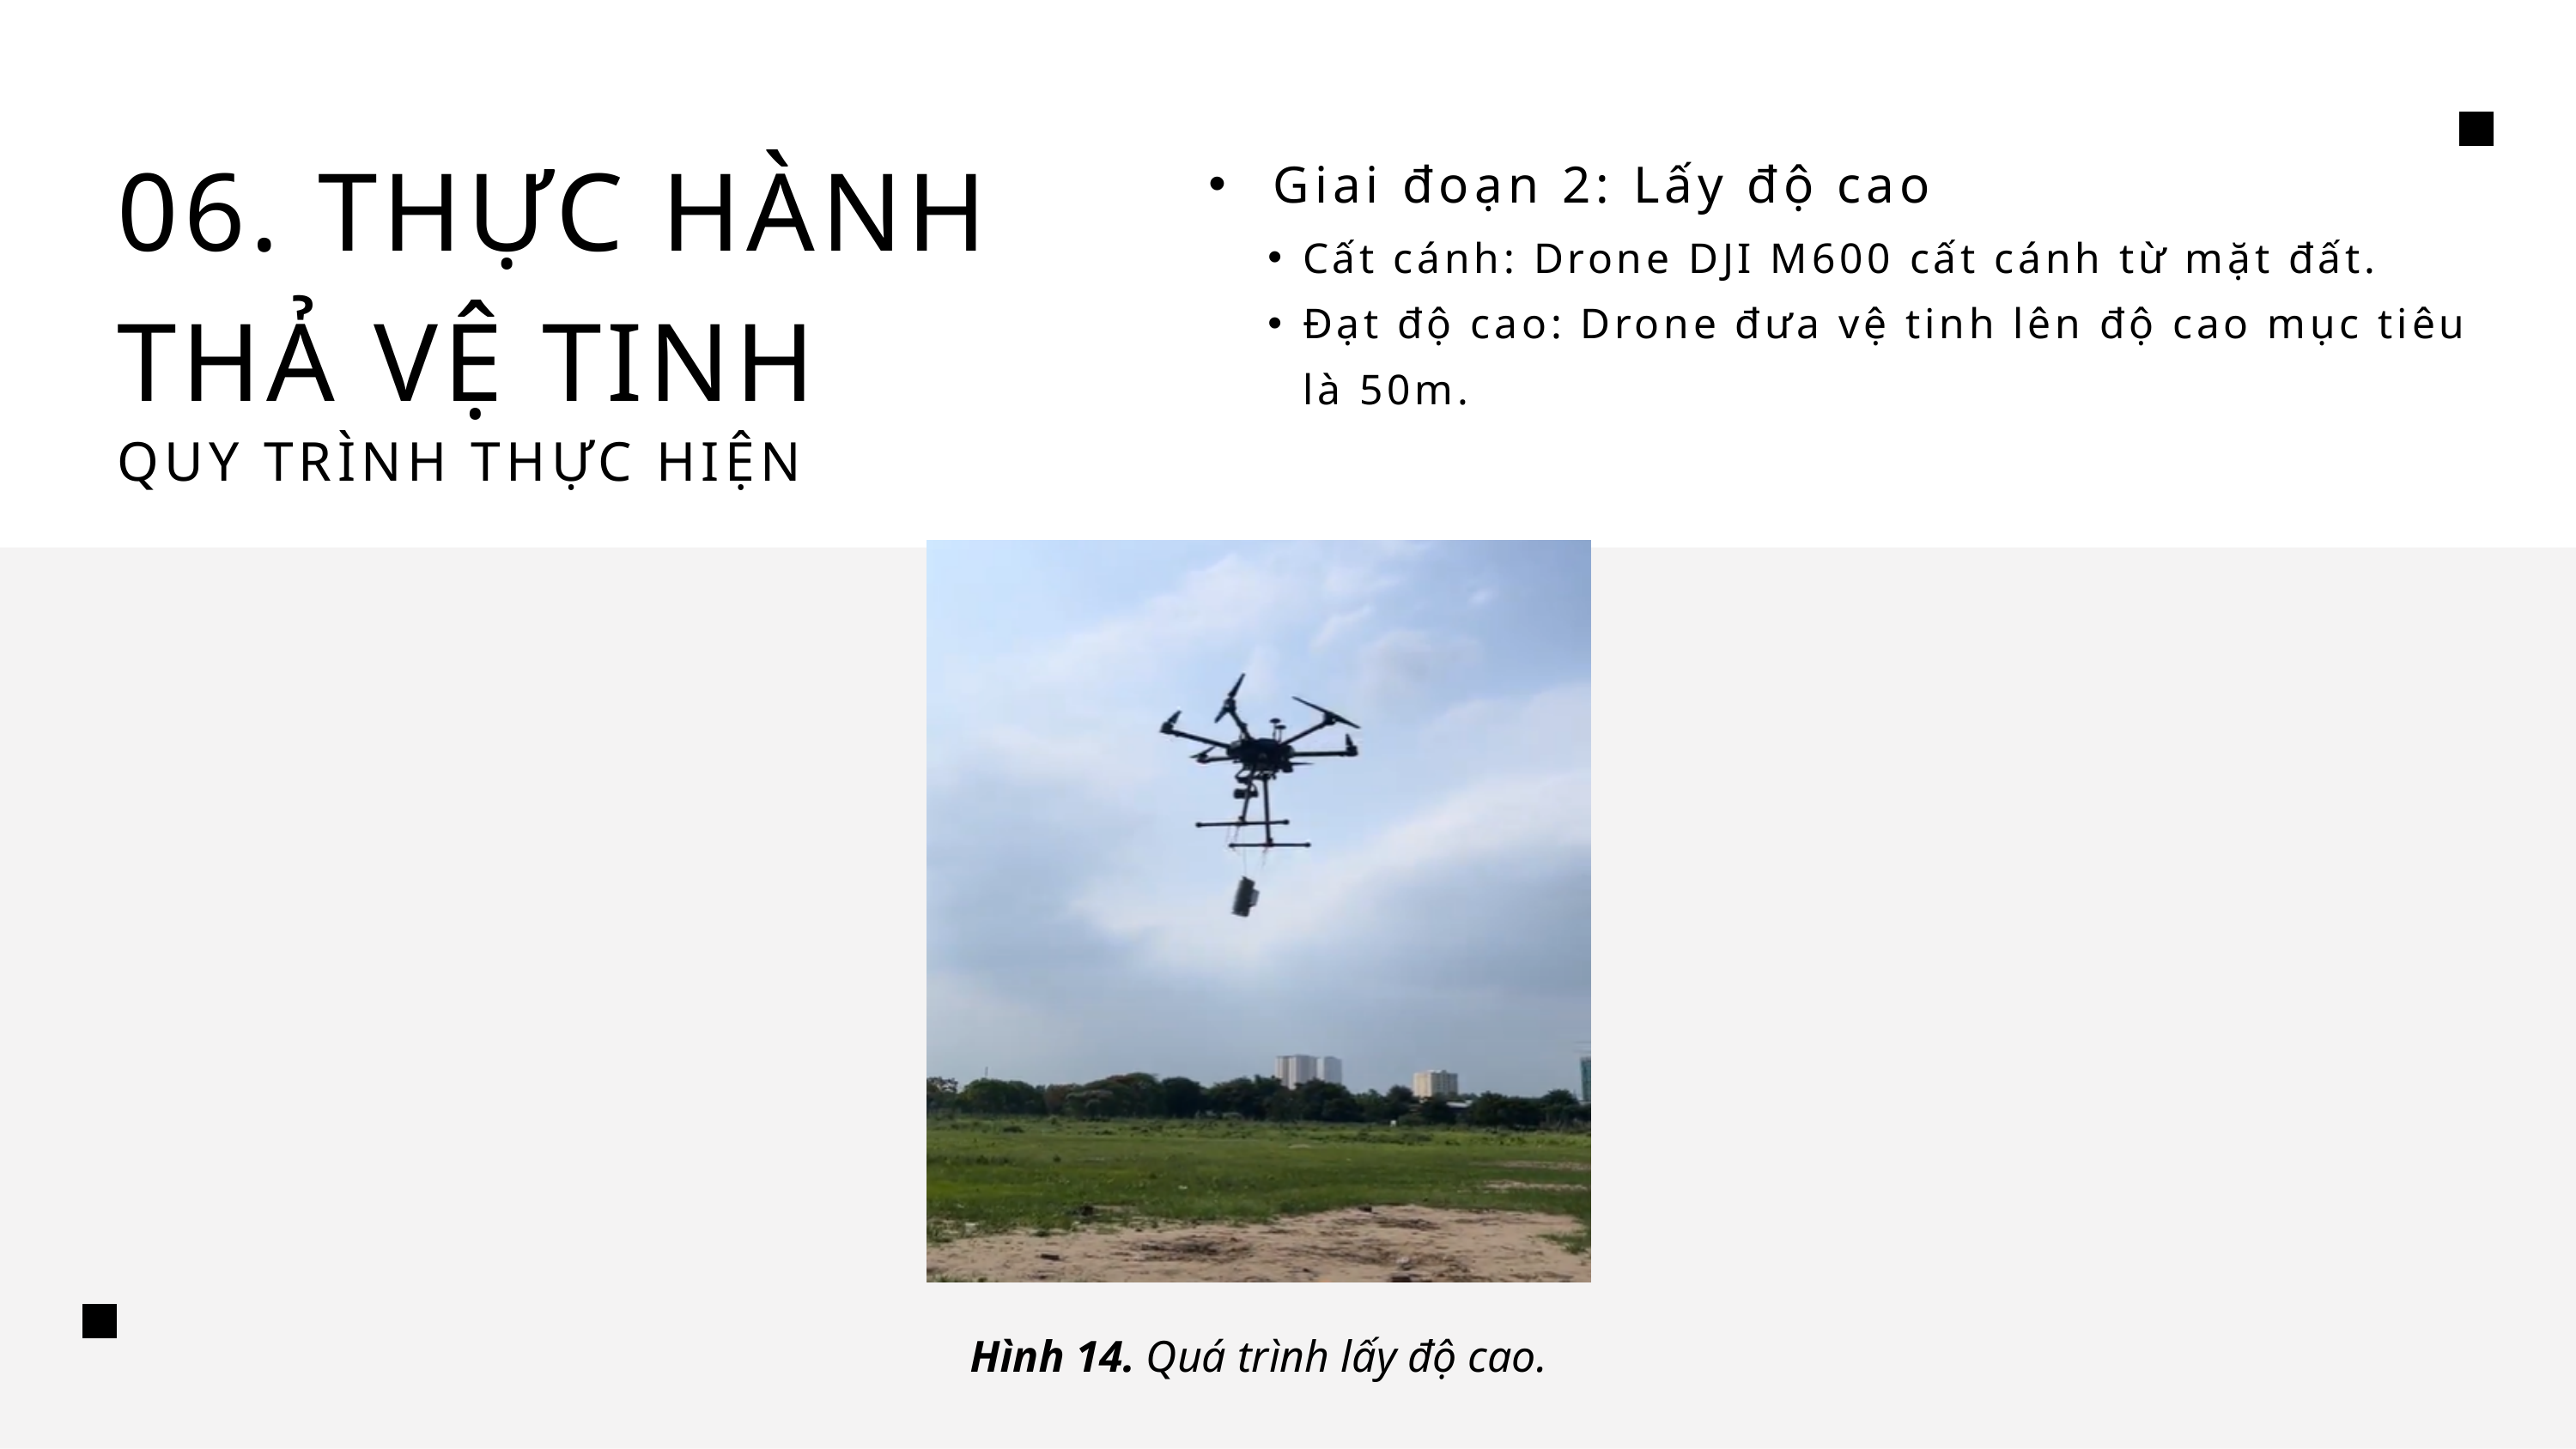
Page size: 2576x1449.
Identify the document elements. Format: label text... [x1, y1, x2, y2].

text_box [82, 1303, 118, 1339]
text_box Cất cánh: Drone DJI M600 cất cánh từ mặt đất. Đạt độ cao: Drone đưa vệ tinh lên độ cao mục tiêu là 50m. [1232, 215, 2483, 413]
text_box 06. THỰC HÀNH THẢ VỆ TINH [117, 122, 1124, 416]
text_box Giai đoạn 2: Lấy độ cao [1208, 137, 2459, 214]
text_box QUY TRÌNH THỰC HIỆN [117, 416, 1368, 493]
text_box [2458, 111, 2494, 147]
picture [927, 540, 1591, 1282]
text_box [0, 547, 2576, 1449]
